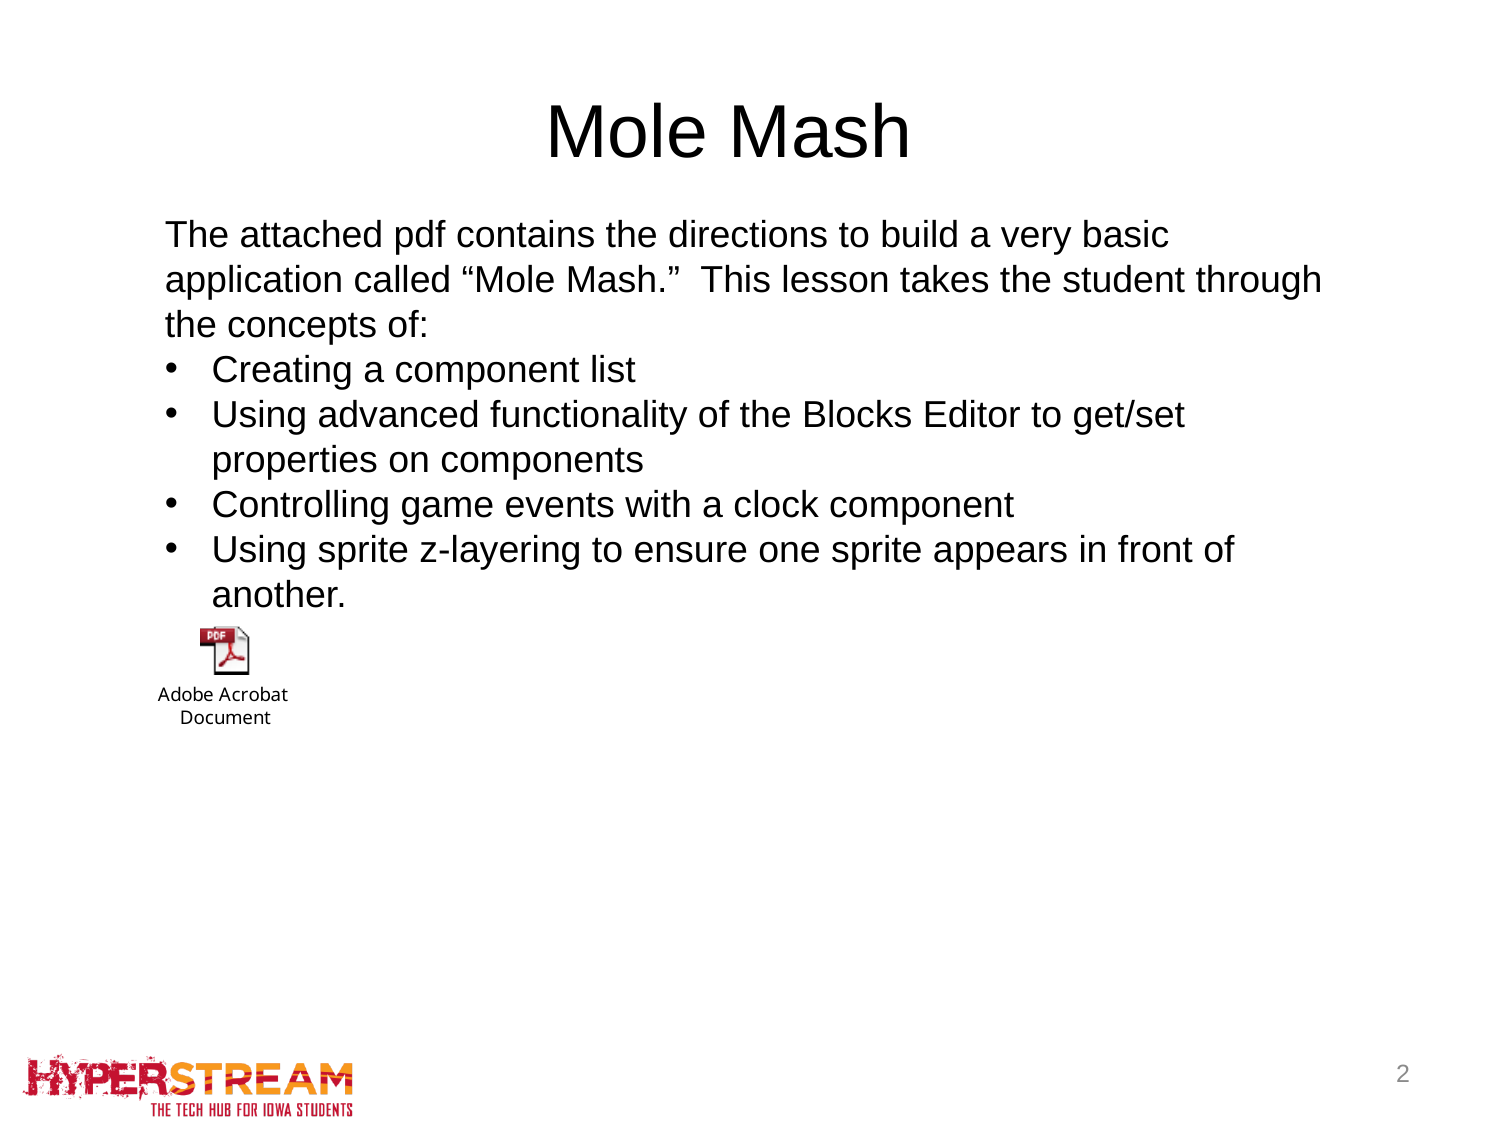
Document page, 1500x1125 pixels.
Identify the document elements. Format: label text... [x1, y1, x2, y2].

text_box Mole Mash [53, 74, 1404, 180]
picture [12, 1045, 363, 1125]
slide_number 2 [1074, 1042, 1425, 1103]
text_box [149, 624, 301, 752]
text_box The attached pdf contains the directions to build a very basic application called “Mole Mash.” This lesson takes the student through the concepts of: Creating a component list Using advanced functionality of the Blocks Editor to get/set properties on components Controlling game events with a clock component Using sprite z-layering to ensure one sprite appears in front of another. [149, 202, 1363, 713]
